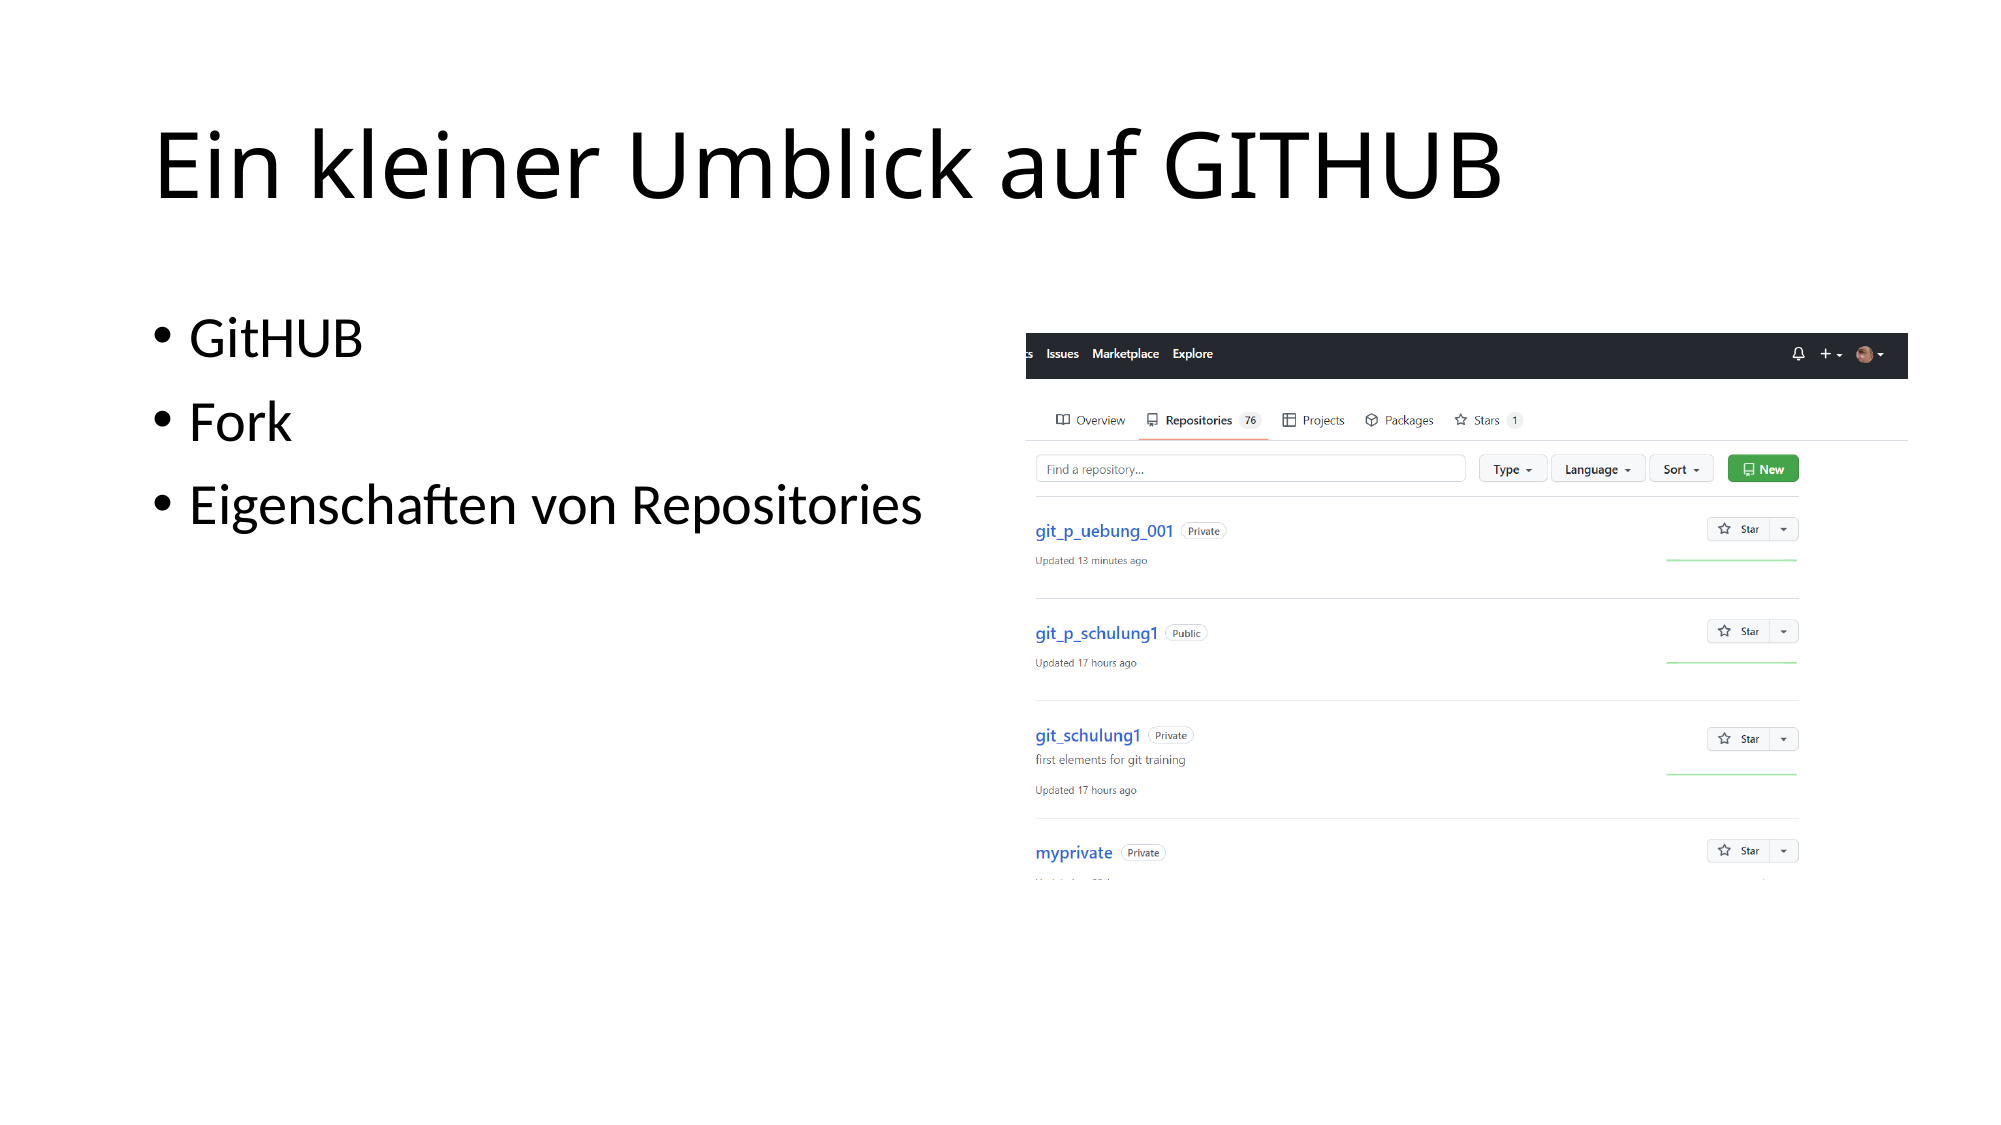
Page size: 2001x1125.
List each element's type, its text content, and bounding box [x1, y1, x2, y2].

title Ein kleiner Umblick auf GITHUB [137, 59, 1863, 278]
picture [1026, 333, 1908, 880]
list GitHUB Fork Eigenschaften von Repositories [137, 299, 1027, 663]
